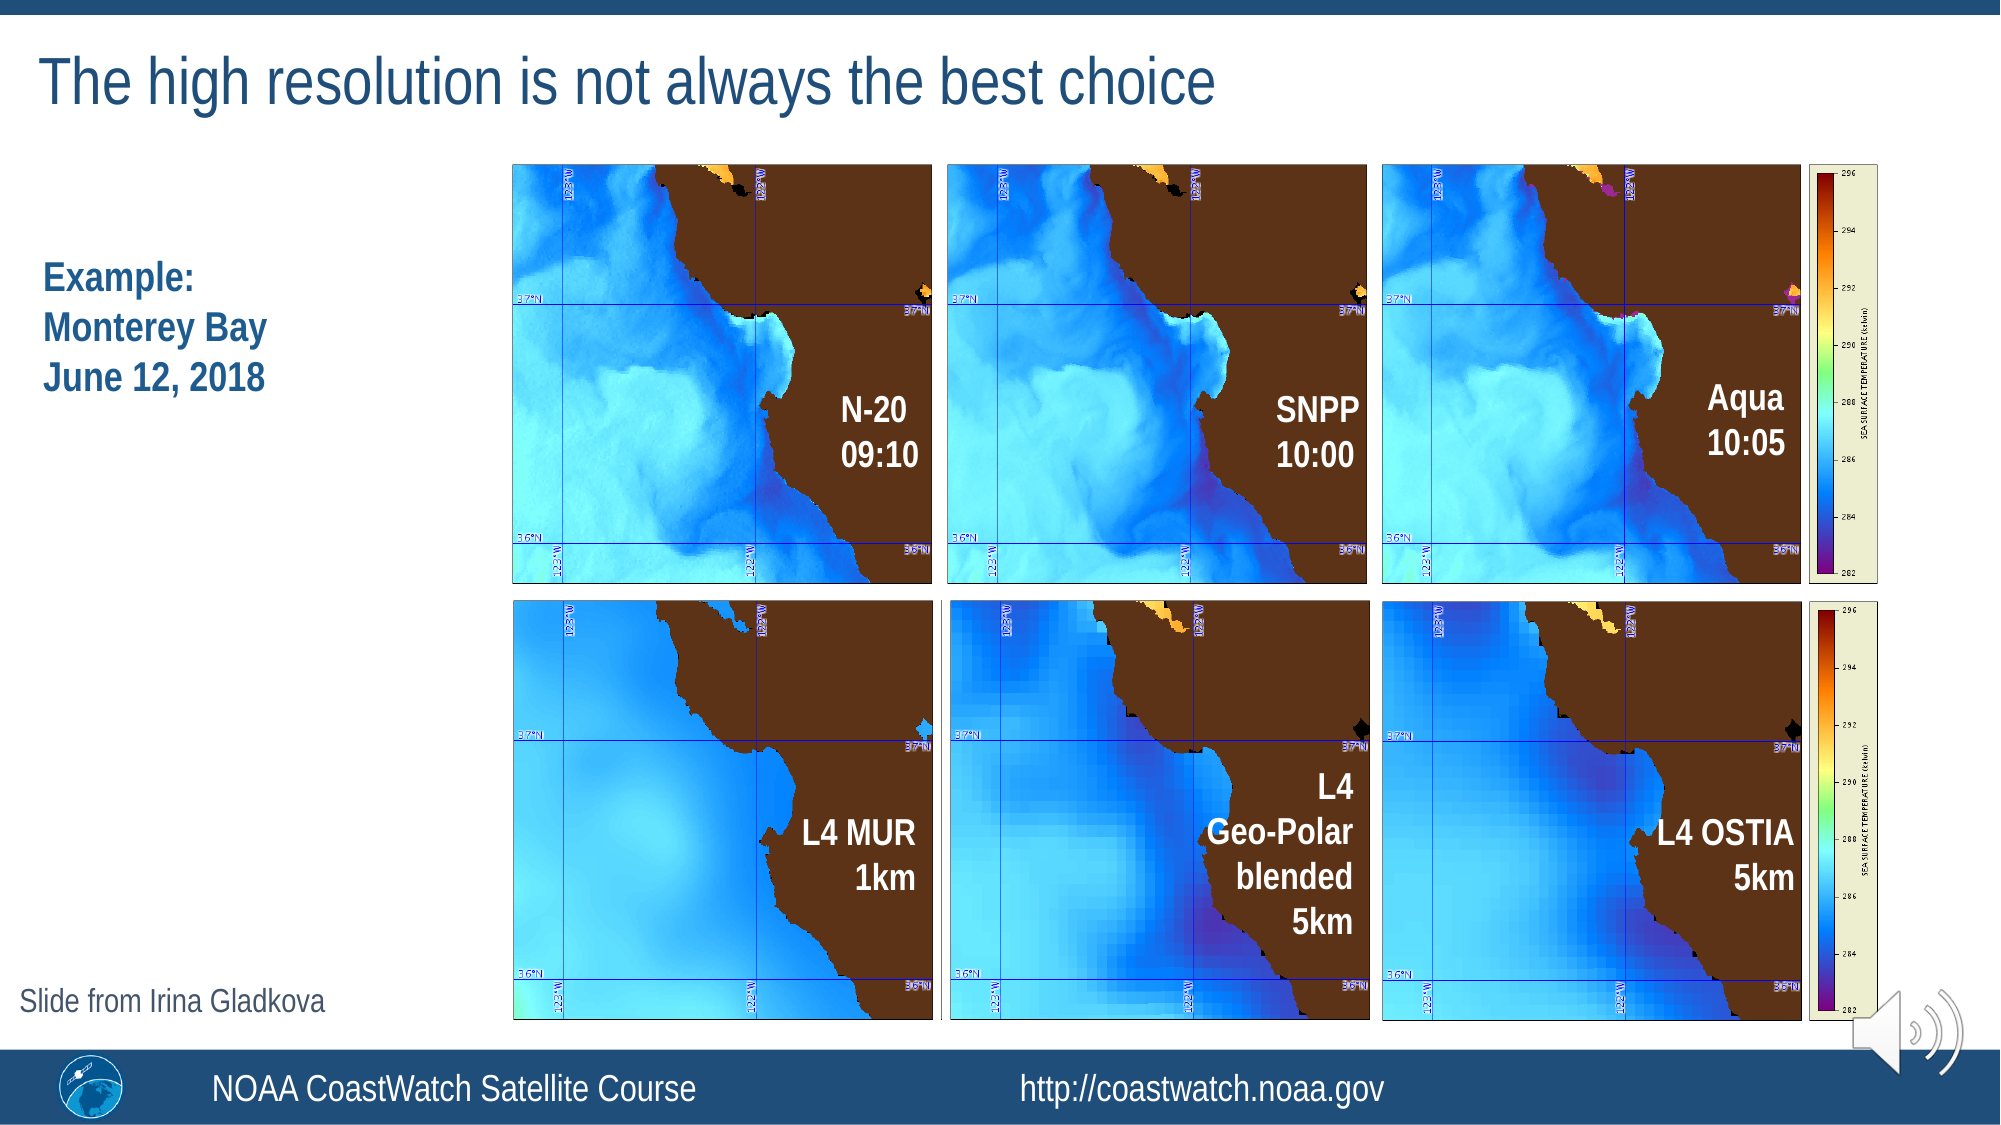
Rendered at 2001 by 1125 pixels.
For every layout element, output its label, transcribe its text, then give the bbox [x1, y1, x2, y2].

text_box Slide from Irina Gladkova [1, 971, 341, 1027]
picture [56, 1052, 125, 1121]
footer NOAA CoastWatch Satellite Course http://coastwatch.noaa.gov [196, 1056, 1734, 1117]
text_box The high resolution is not always the best choice [23, 8, 1524, 158]
picture [503, 155, 1976, 1101]
text_box Example: Monterey Bay June 12, 2018 [28, 185, 436, 464]
